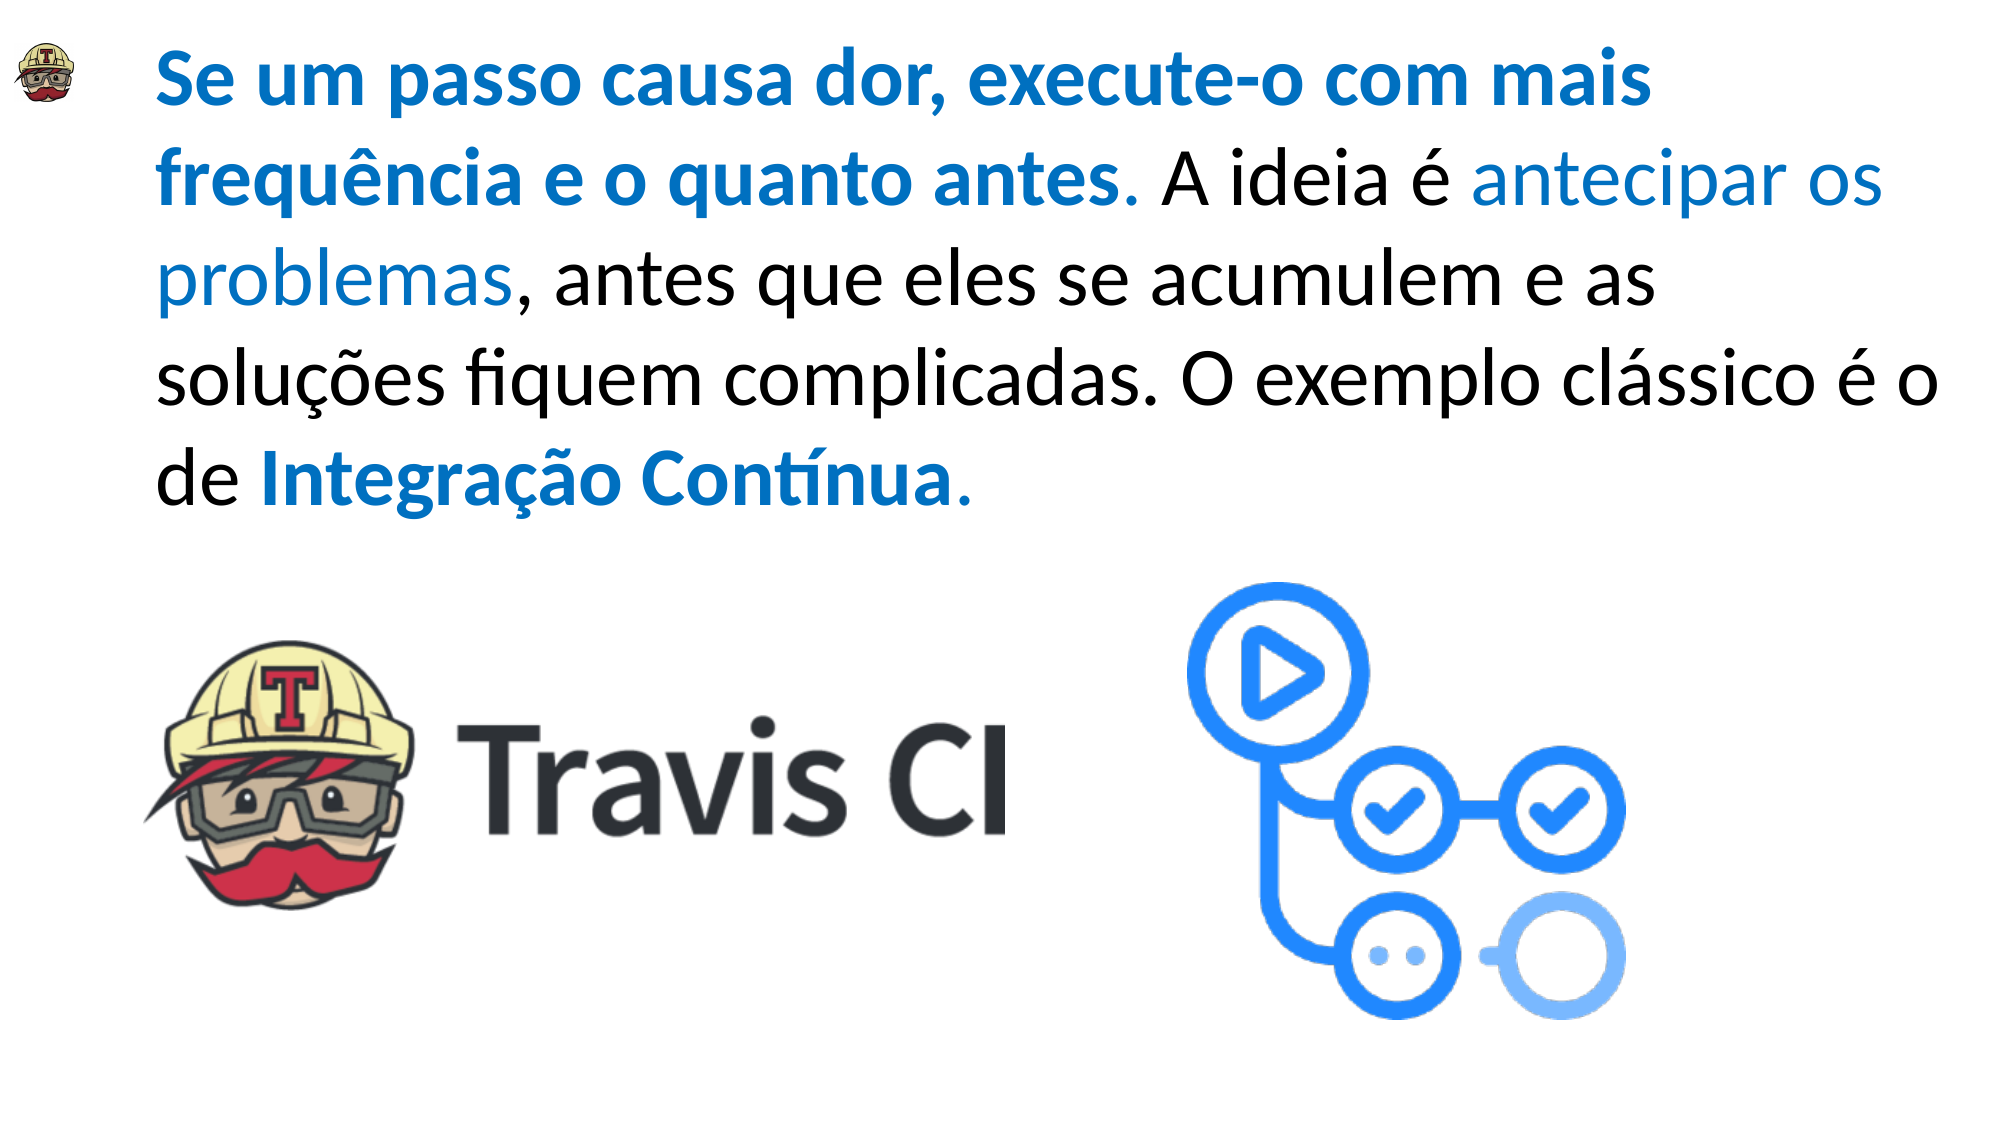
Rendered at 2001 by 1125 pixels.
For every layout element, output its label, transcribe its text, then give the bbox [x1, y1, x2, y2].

picture [14, 43, 74, 102]
picture [1187, 582, 1626, 1020]
picture [143, 550, 1005, 1003]
text_box Se um passo causa dor, execute-o com mais frequência e o quanto antes. A ideia é antecipar os problemas, antes que eles se acumulem e as soluções fiquem complicadas. O exemplo clássico é o de Integração Contínua. [0, 15, 1958, 530]
